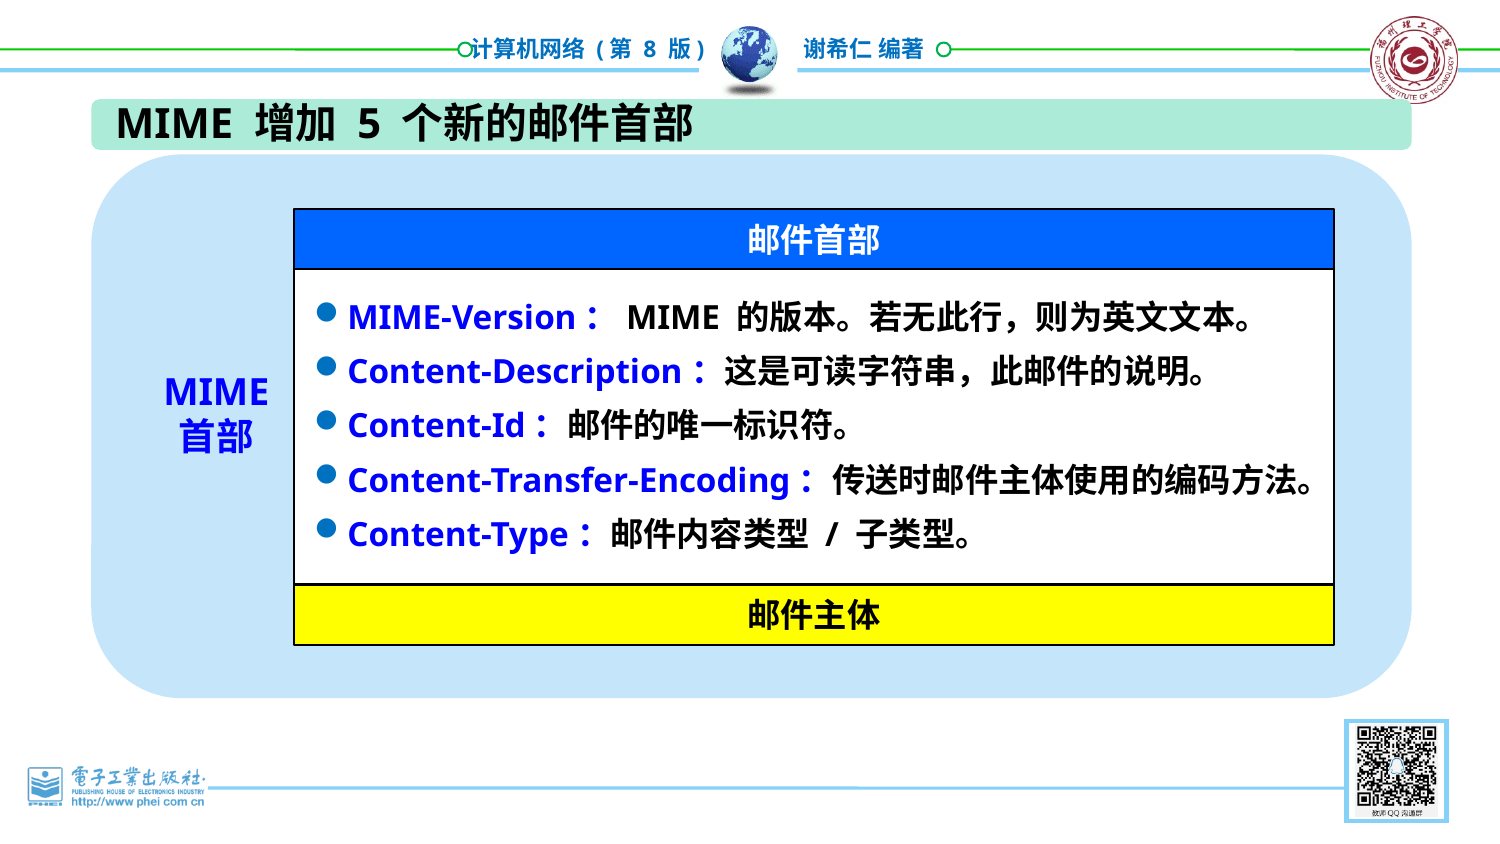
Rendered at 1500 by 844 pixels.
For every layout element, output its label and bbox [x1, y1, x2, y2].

picture [719, 24, 779, 99]
picture [23, 764, 208, 809]
picture [1370, 16, 1458, 104]
text_box [89, 89, 1414, 701]
picture [1355, 724, 1438, 817]
